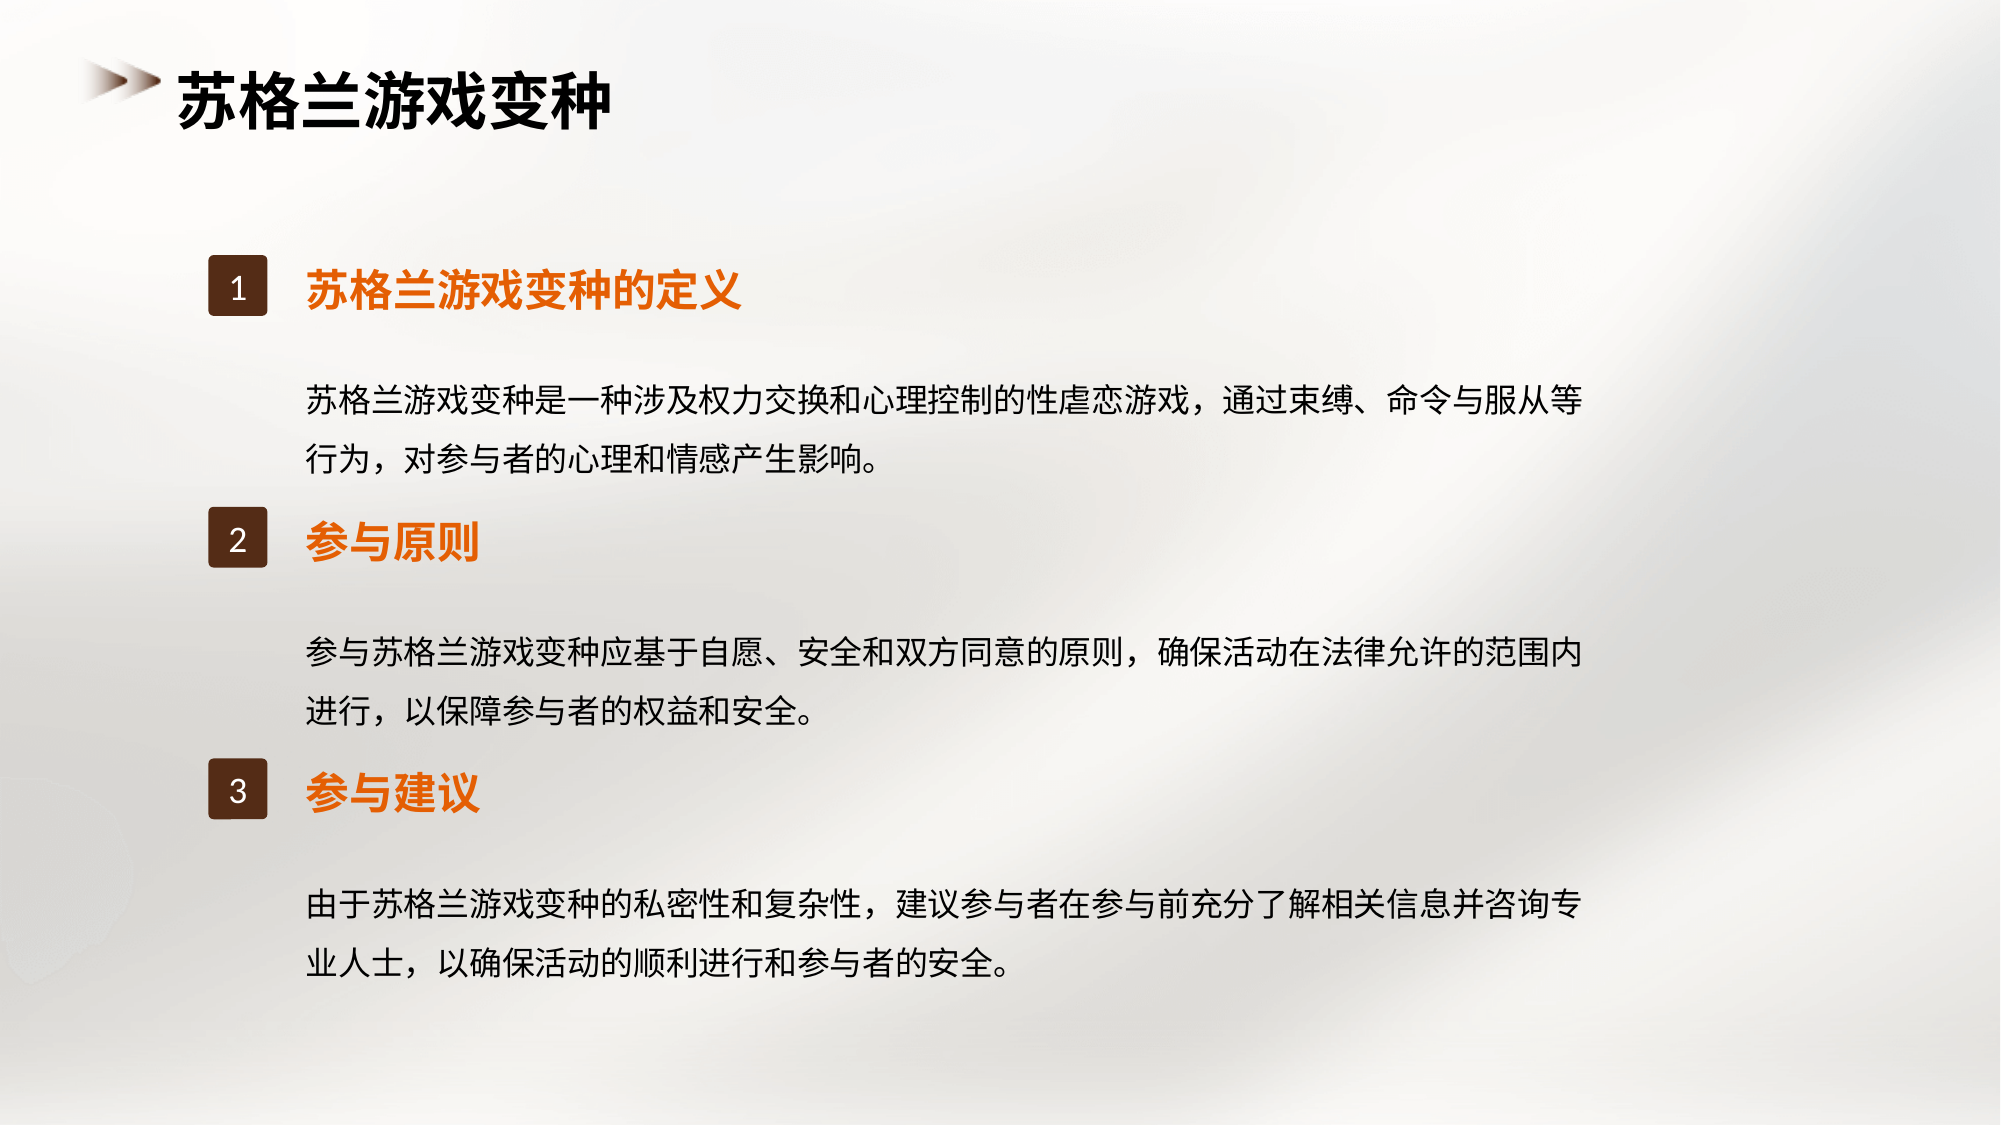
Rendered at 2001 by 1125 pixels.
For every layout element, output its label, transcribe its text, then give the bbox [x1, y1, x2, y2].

text_box 3 [206, 756, 270, 822]
text_box 苏格兰游戏变种的定义 苏格兰游戏变种是一种涉及权力交换和心理控制的性虐恋游戏，通过束缚、命令与服从等行为，对参与者的心理和情感产生影响。 [289, 253, 1608, 488]
picture [0, 0, 2001, 1125]
text_box 参与原则 参与苏格兰游戏变种应基于自愿、安全和双方同意的原则，确保活动在法律允许的范围内进行，以保障参与者的权益和安全。 [289, 505, 1608, 739]
text_box 苏格兰游戏变种 [159, 15, 1700, 147]
text_box 参与建议 由于苏格兰游戏变种的私密性和复杂性，建议参与者在参与前充分了解相关信息并咨询专业人士，以确保活动的顺利进行和参与者的安全。 [289, 757, 1608, 991]
text_box 2 [206, 504, 270, 570]
text_box 1 [206, 252, 270, 318]
